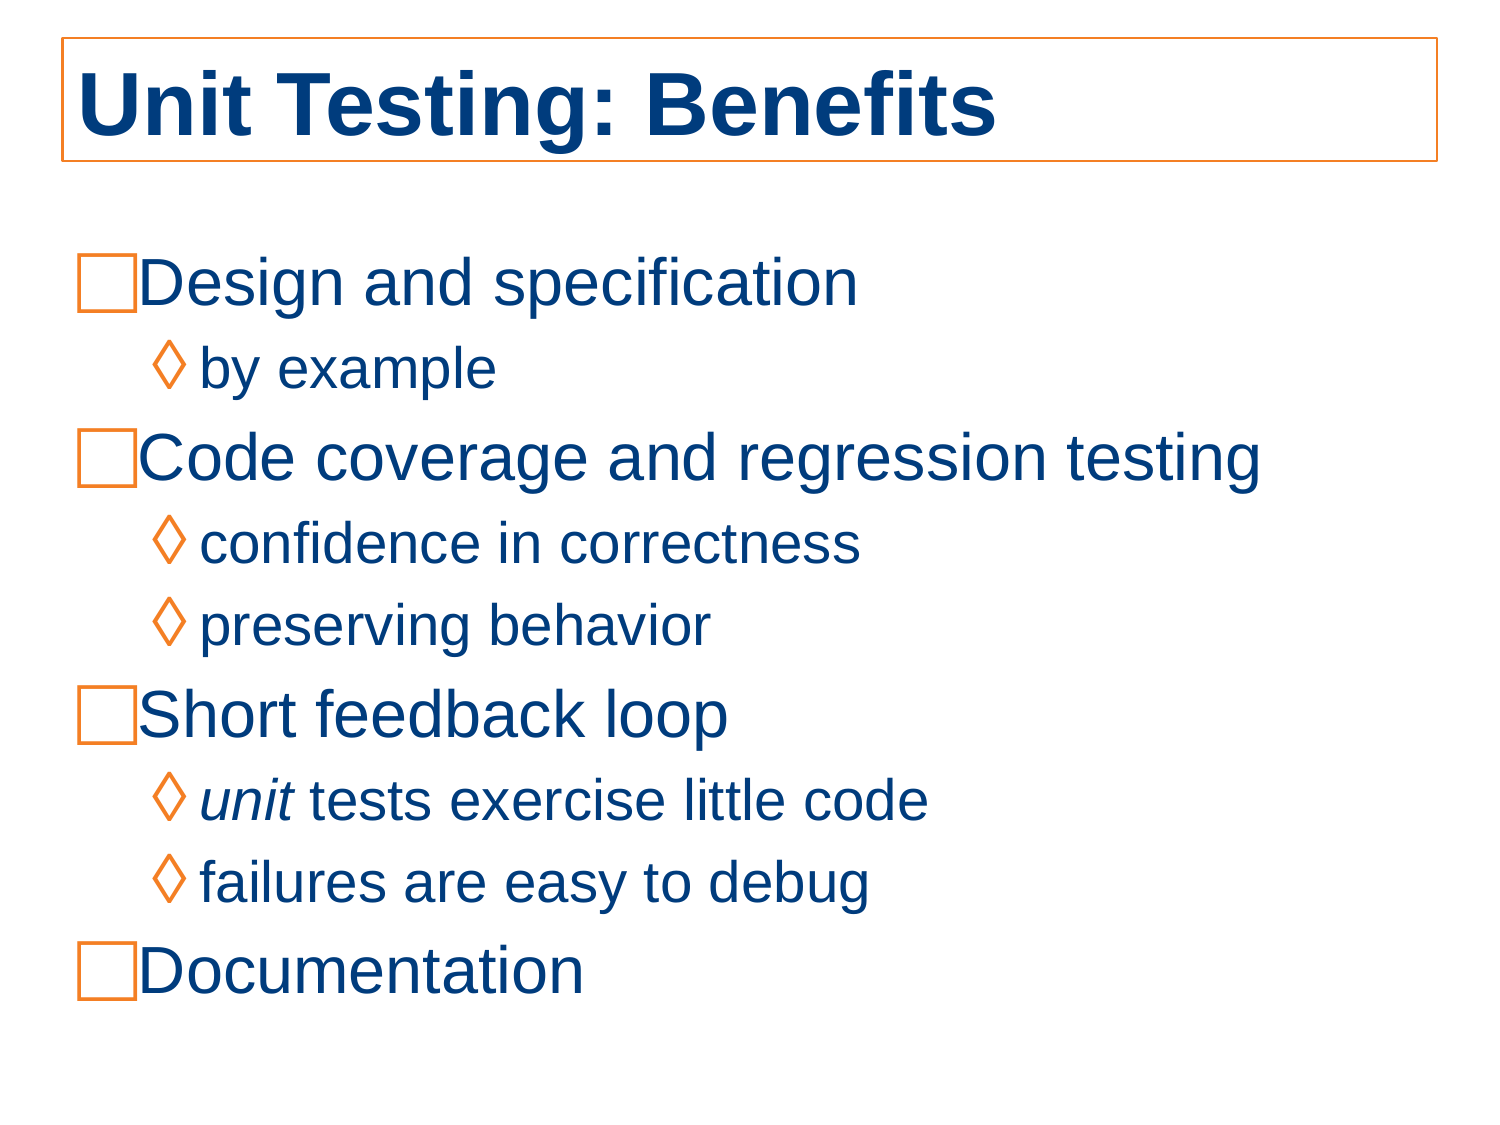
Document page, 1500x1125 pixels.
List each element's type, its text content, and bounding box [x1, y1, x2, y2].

title Unit Testing: Benefits [61, 37, 1438, 162]
list Design and specification by example Code coverage and regression testing confidence in correctness preserving behavior Short feedback loop unit tests exercise little code failures are easy to debug Documentation [62, 231, 1438, 1125]
